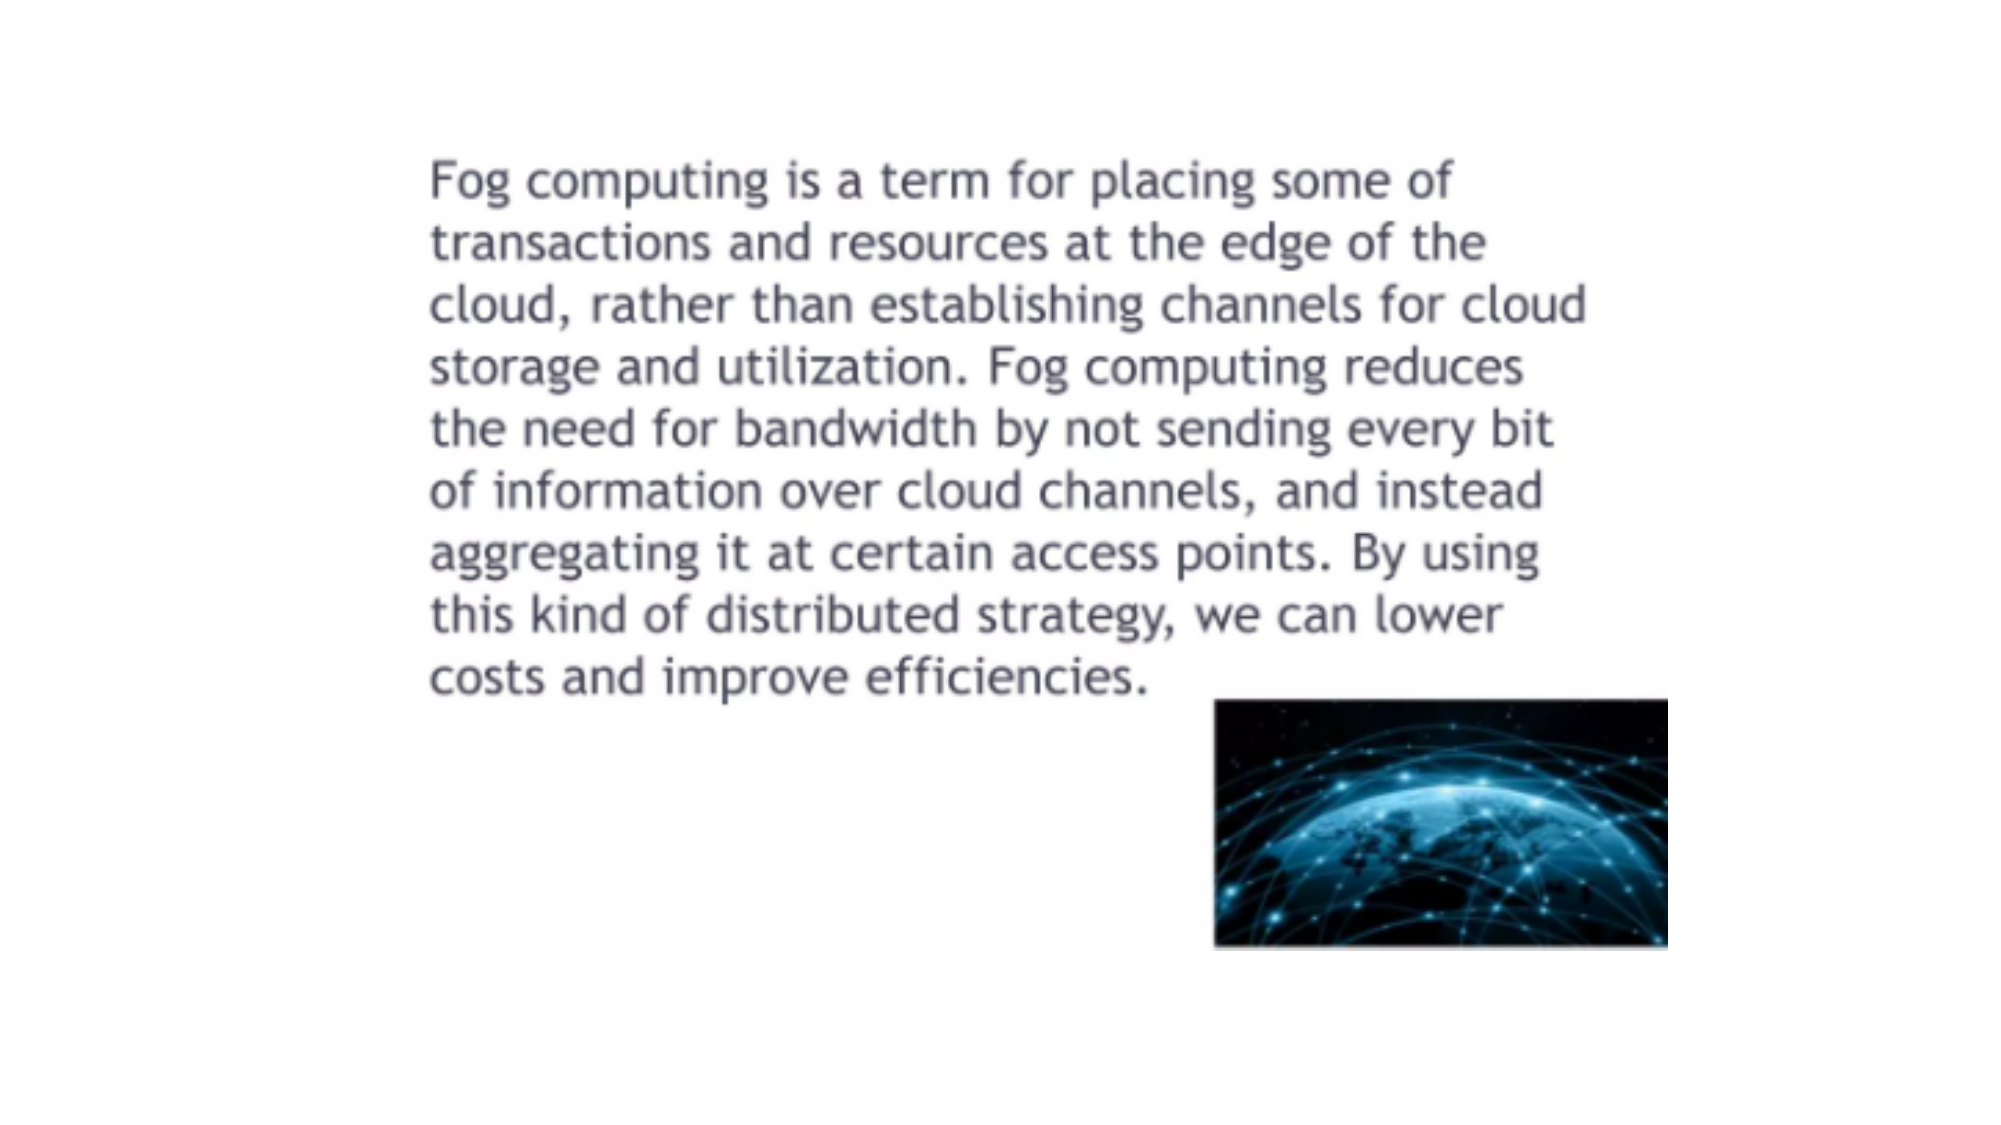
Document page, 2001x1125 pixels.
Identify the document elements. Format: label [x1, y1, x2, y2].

picture [378, 117, 1668, 951]
